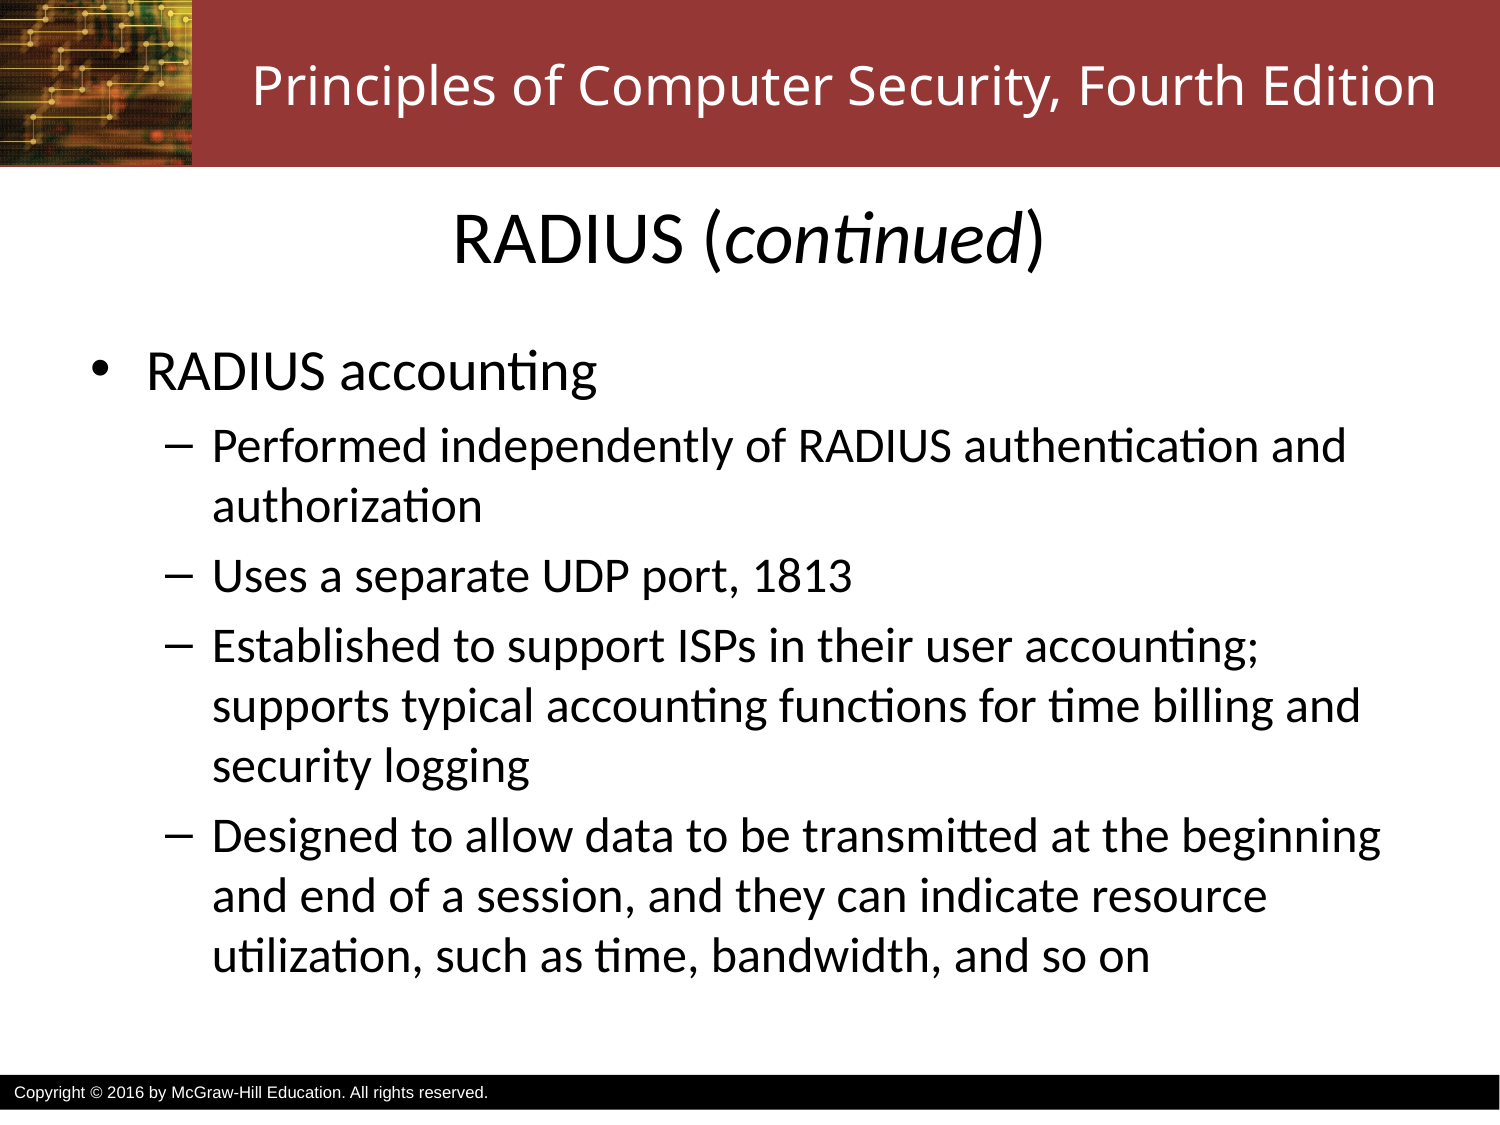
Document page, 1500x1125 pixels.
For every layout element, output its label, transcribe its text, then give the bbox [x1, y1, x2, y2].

list RADIUS accounting Performed independently of RADIUS authentication and authorization Uses a separate UDP port, 1813 Established to support ISPs in their user accounting; supports typical accounting functions for time billing and security logging Designed to allow data to be transmitted at the beginning and end of a session, and they can indicate resource utilization, such as time, bandwidth, and so on [75, 324, 1425, 1038]
title RADIUS (continued) [75, 181, 1425, 324]
picture [0, 0, 192, 165]
